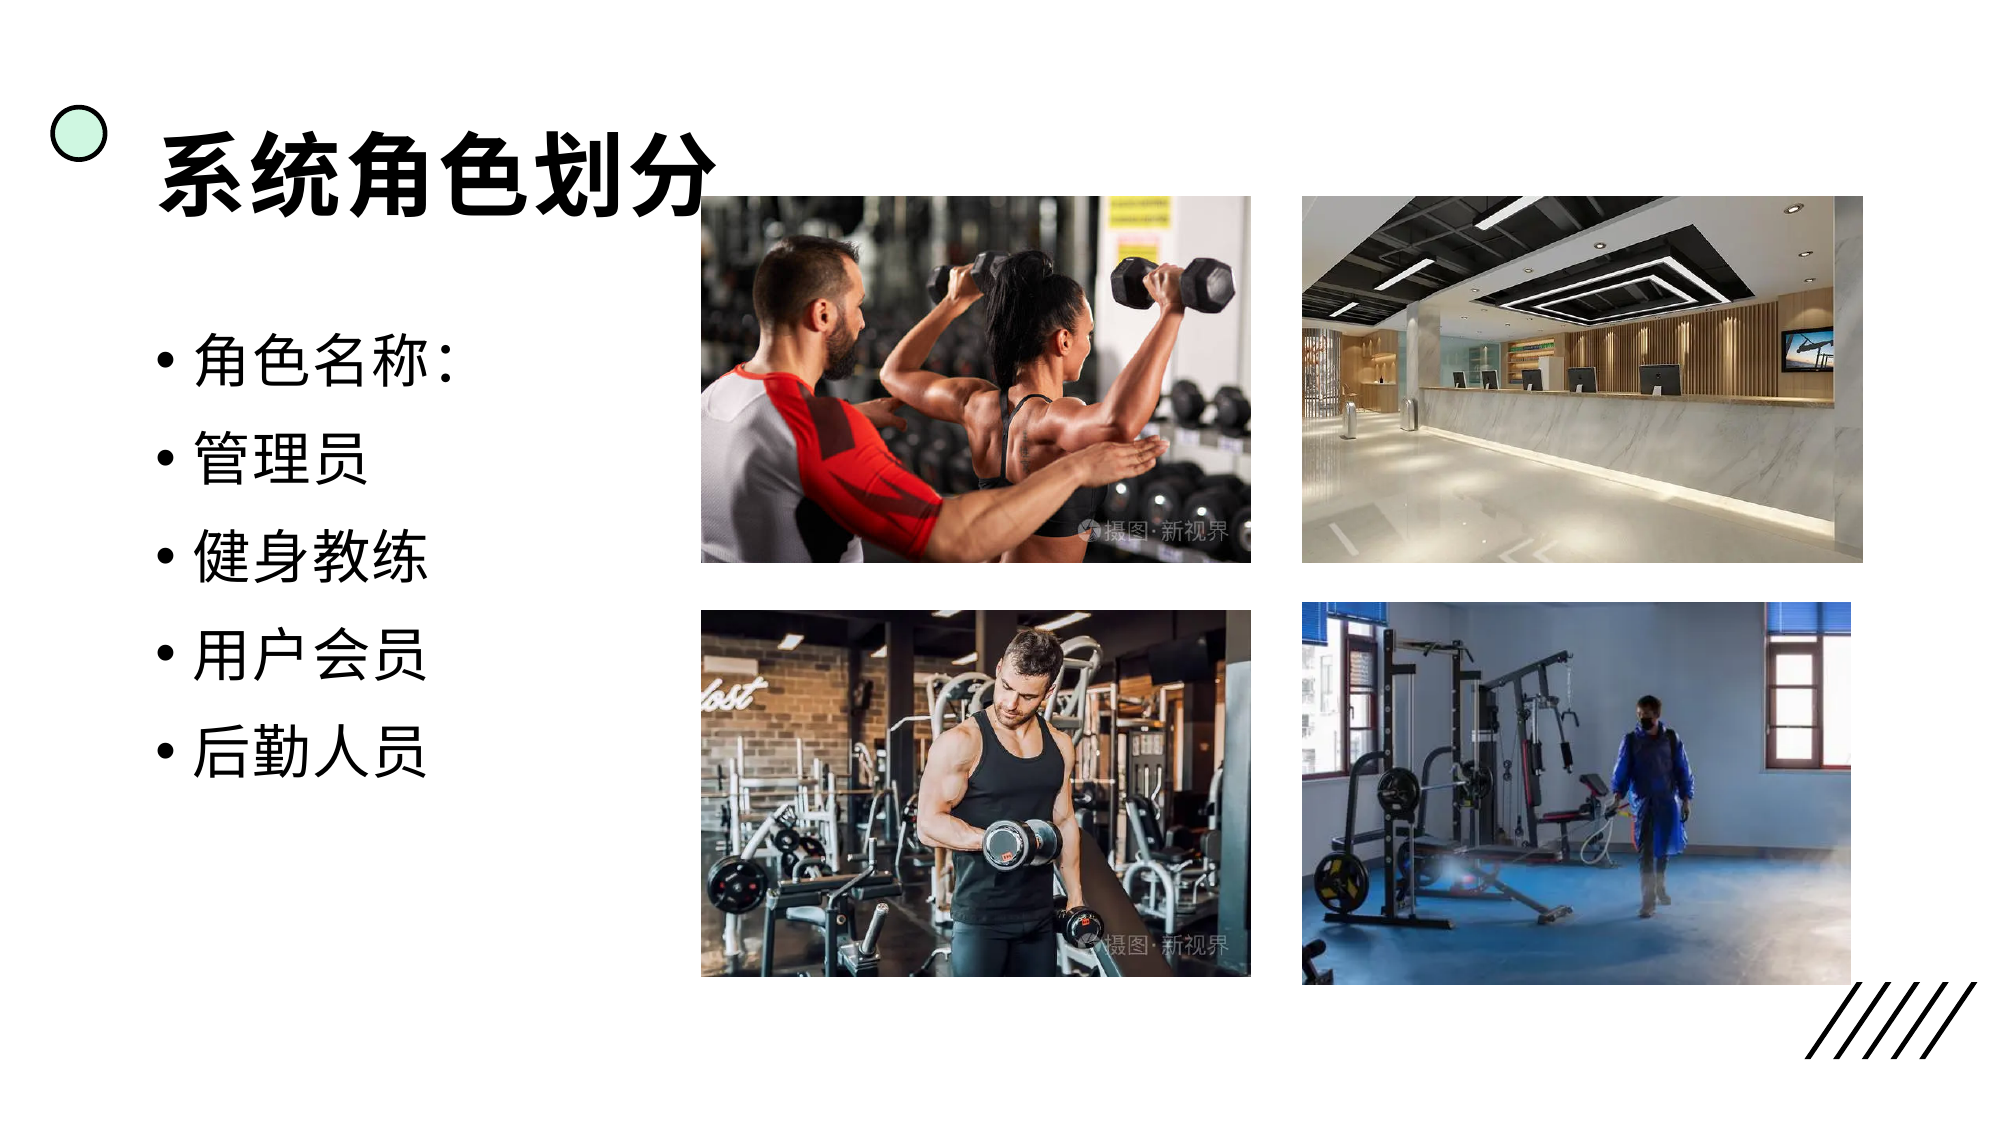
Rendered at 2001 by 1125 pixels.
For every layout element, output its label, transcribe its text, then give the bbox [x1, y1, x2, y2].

picture [1302, 602, 1851, 985]
picture [701, 610, 1251, 977]
title 系统角色划分 [137, 59, 1863, 278]
picture [701, 196, 1251, 563]
list 角色名称： 管理员 健身教练 用户会员 后勤人员 [137, 299, 1863, 1014]
picture [1302, 196, 1863, 563]
